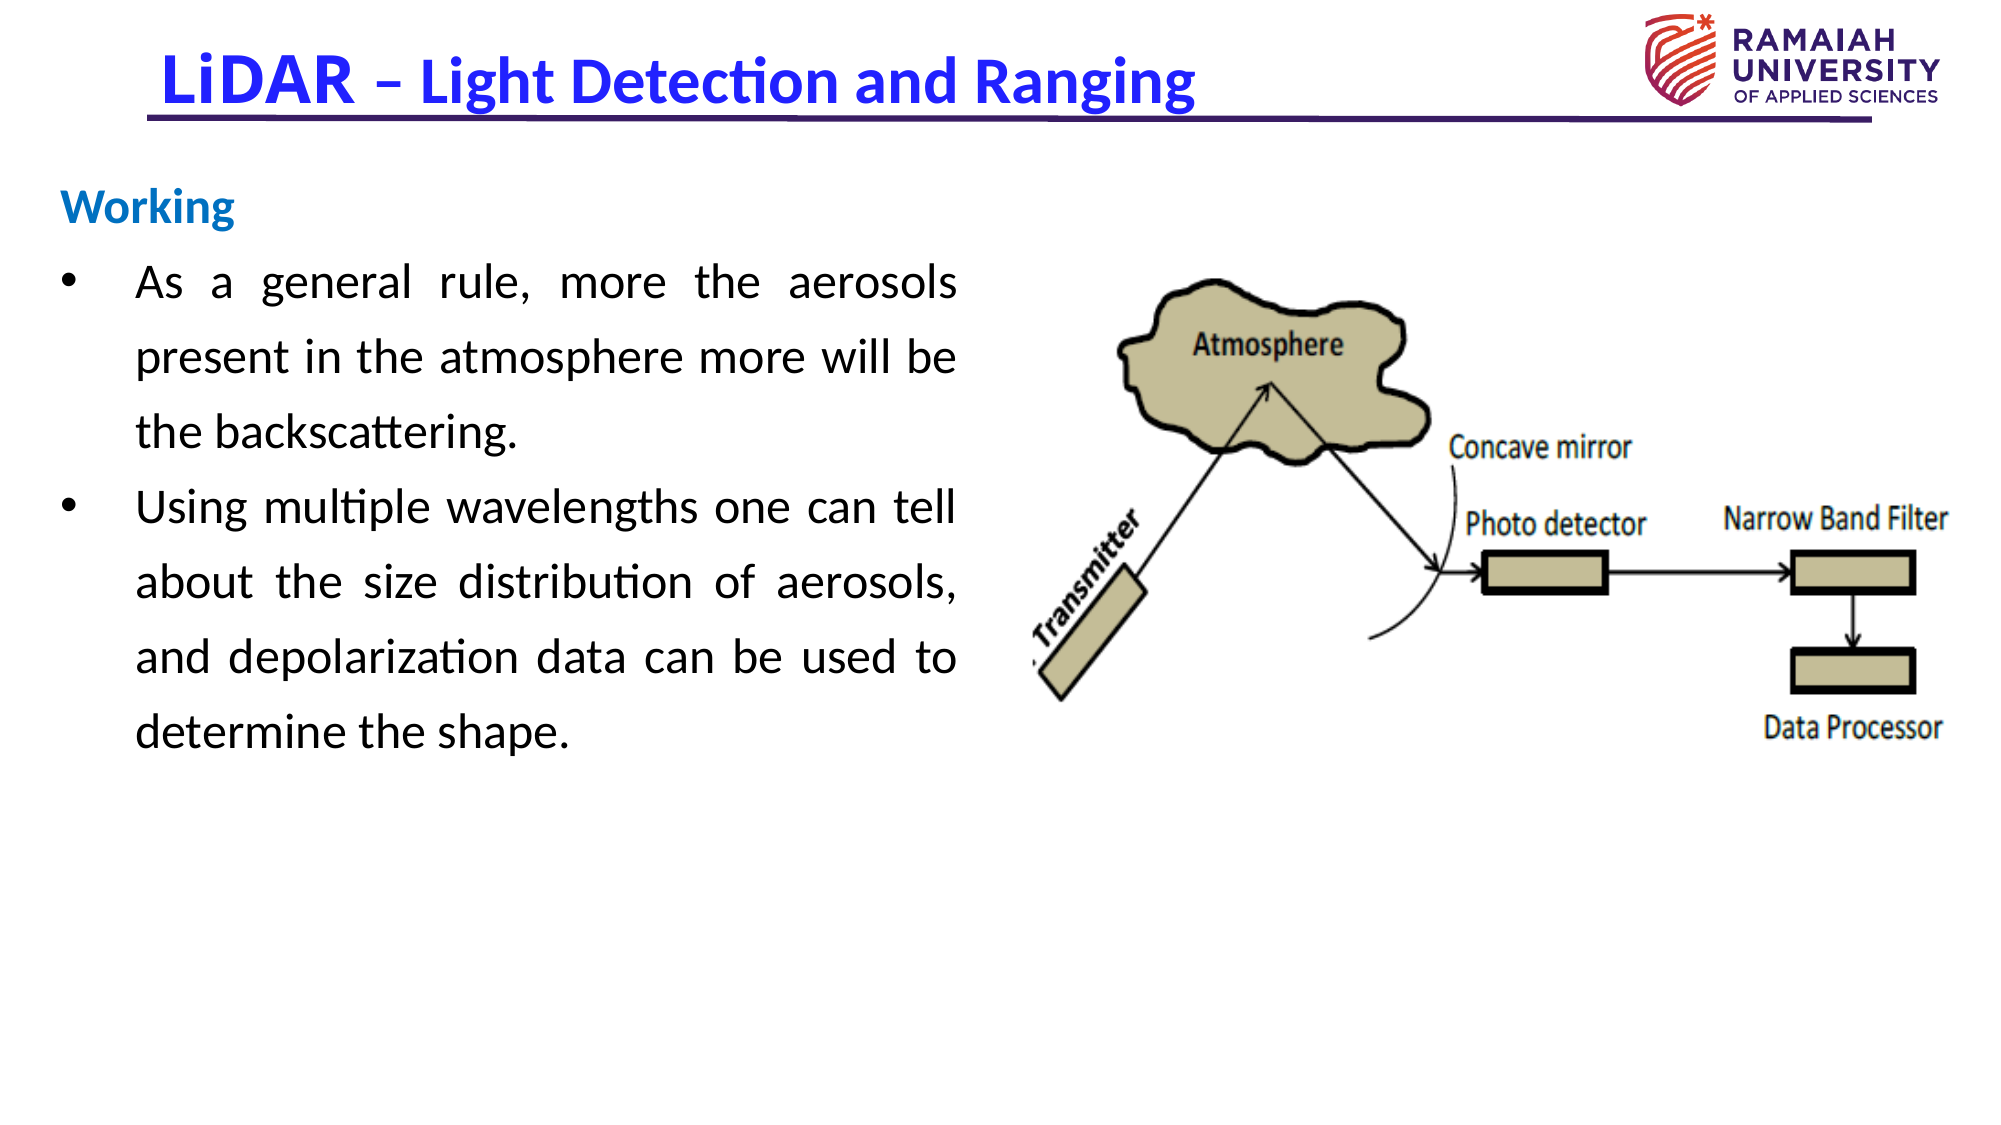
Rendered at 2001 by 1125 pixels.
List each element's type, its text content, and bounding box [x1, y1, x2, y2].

text_box LiDAR – Light Detection and Ranging [144, 29, 1725, 124]
picture [1015, 277, 1957, 748]
text_box Working As a general rule, more the aerosols present in the atmosphere more will be the backscattering. Using multiple wavelengths one can tell about the size distribution of aerosols, and depolarization data can be used to determine the shape. [45, 151, 973, 902]
